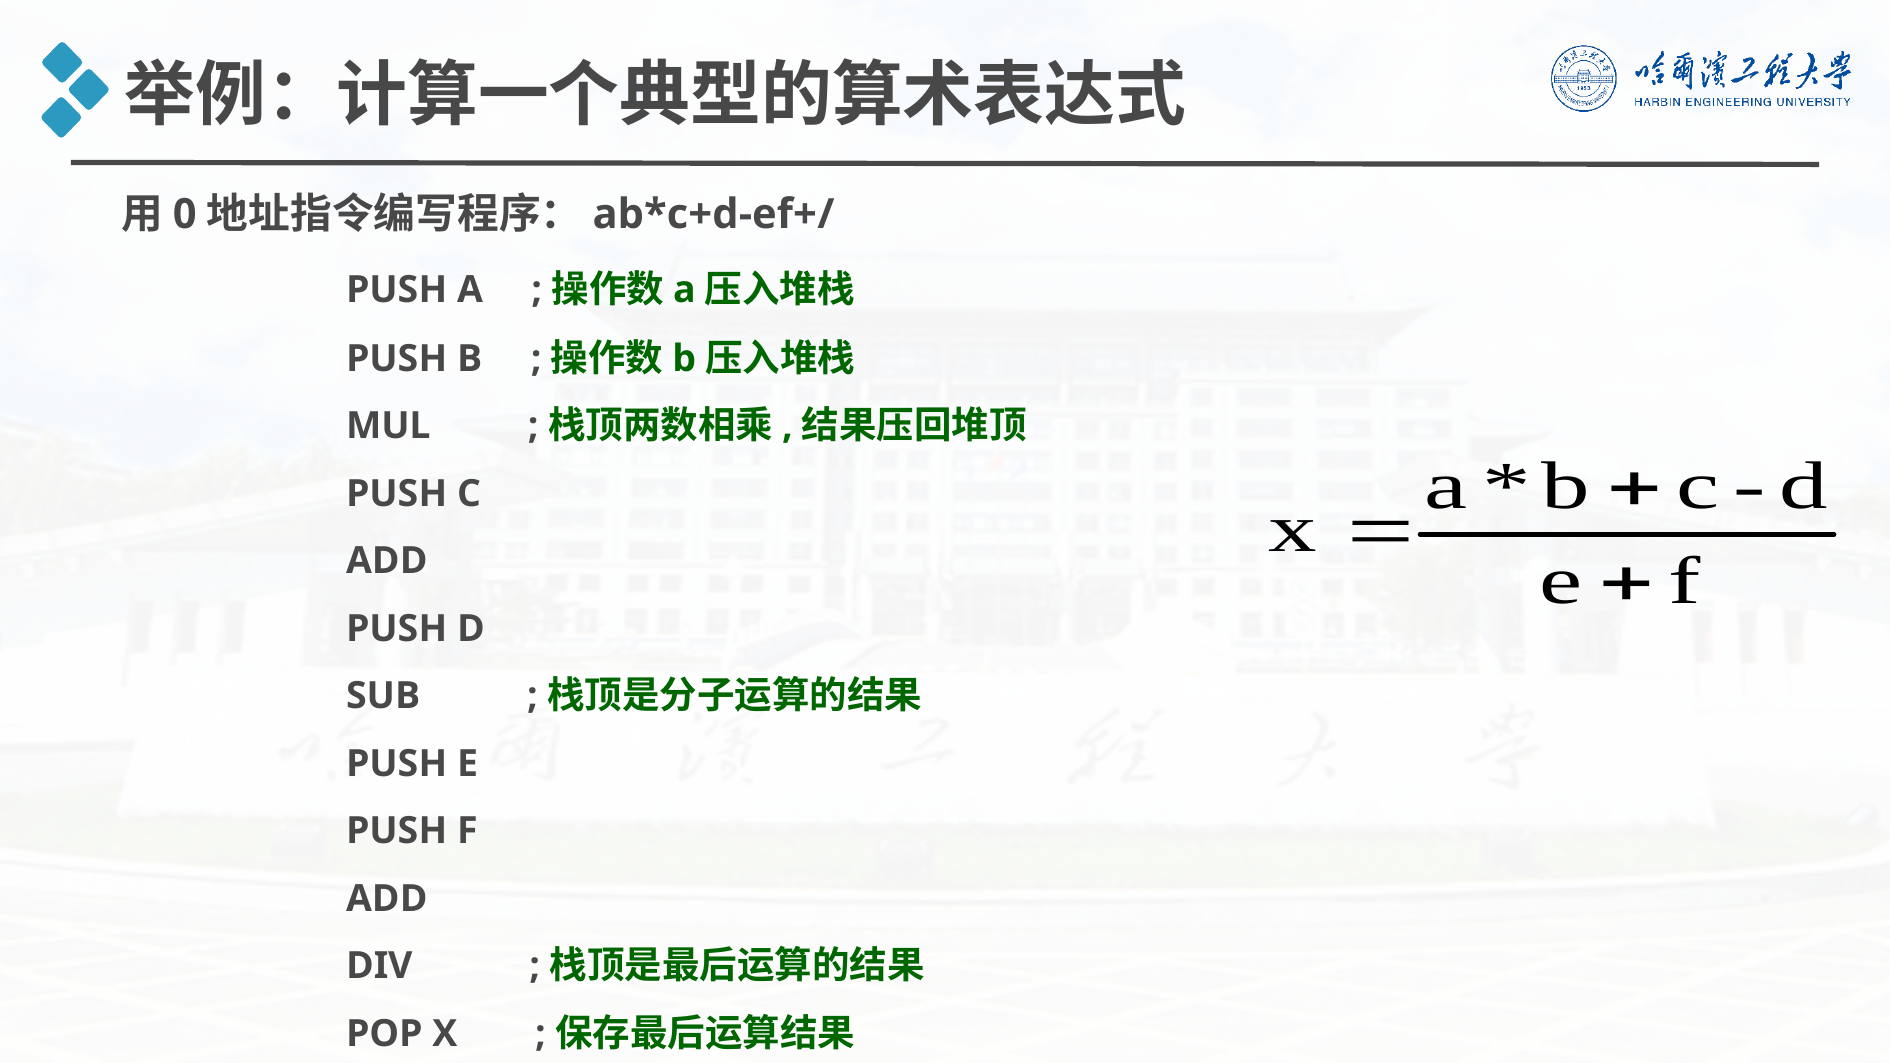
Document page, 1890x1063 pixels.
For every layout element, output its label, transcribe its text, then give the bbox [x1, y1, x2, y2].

text_box [42, 42, 83, 83]
text_box [41, 97, 82, 138]
text_box 用0地址指令编写程序：ab*c+d-ef+/ PUSH A ;操作数a压入堆栈 PUSH B ;操作数b压入堆栈 MUL ;栈顶两数相乘,结果压回堆顶 PUSH C ADD PUSH D SUB ;栈顶是分子运算的结果 PUSH E PUSH F ADD DIV ;栈顶是最后运算的结果 POP X ;保存最后运算结果 [106, 188, 1240, 994]
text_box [1251, 444, 1859, 619]
text_box 举例：计算一个典型的算术表达式 [109, 41, 1288, 142]
text_box [68, 69, 109, 110]
picture [1536, 28, 1865, 128]
